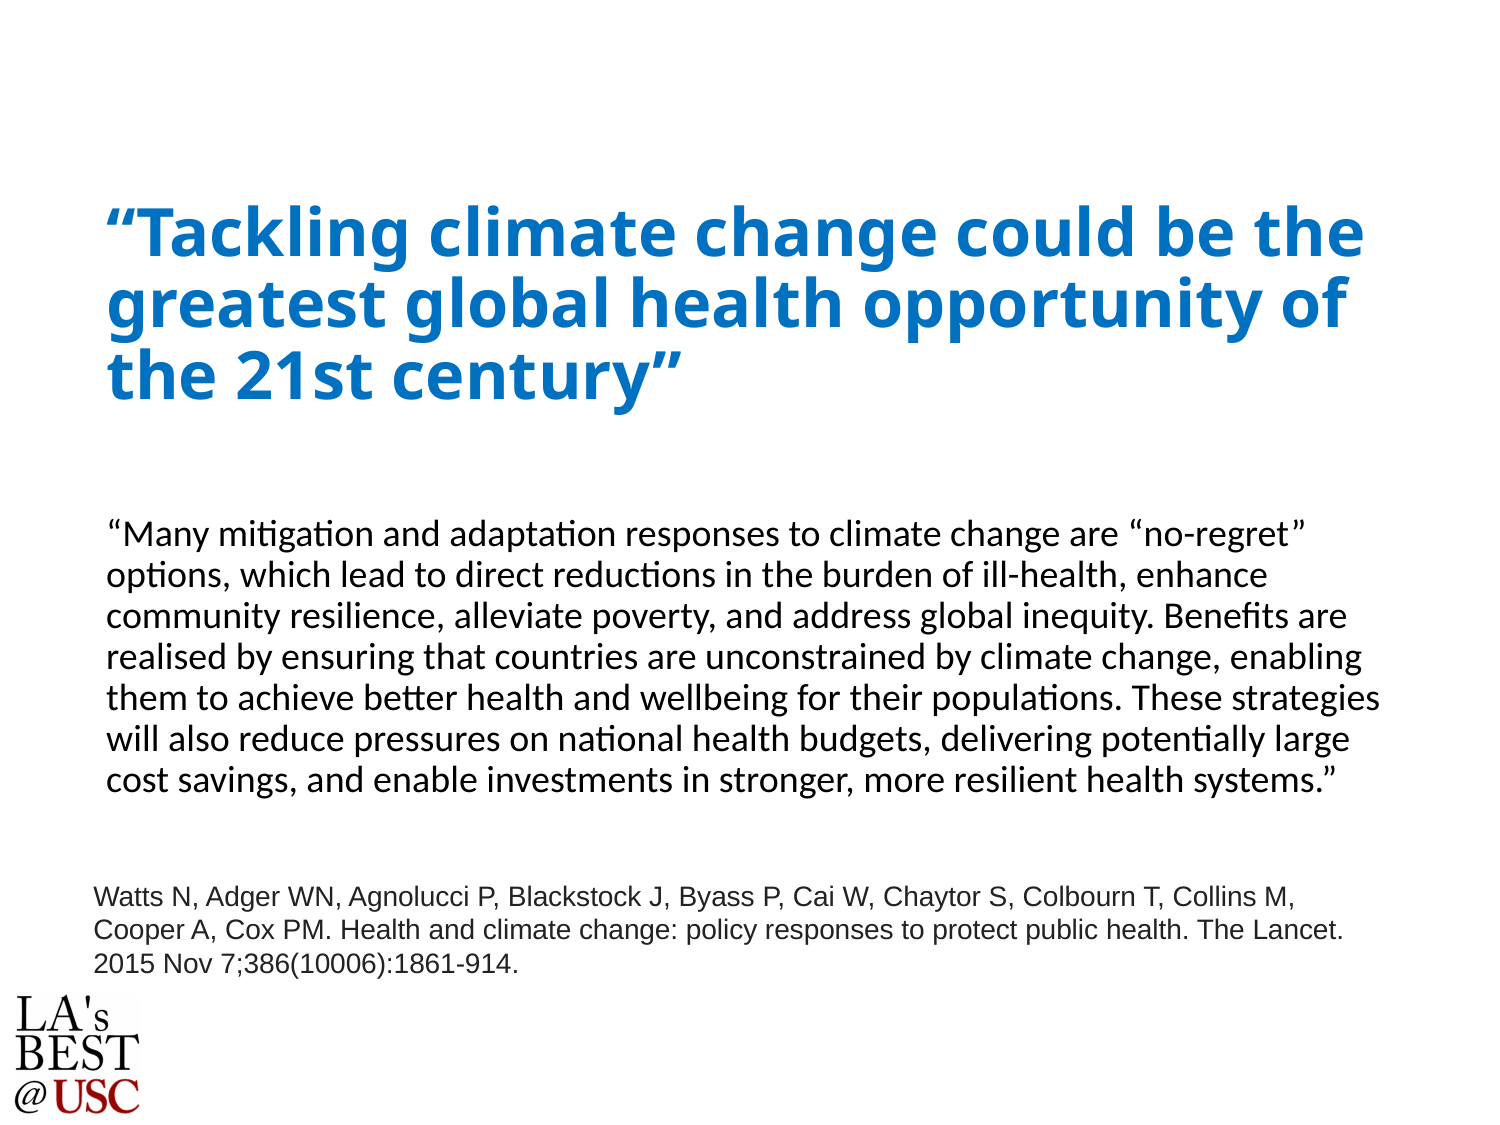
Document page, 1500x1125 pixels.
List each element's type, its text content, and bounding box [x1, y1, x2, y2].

picture [14, 994, 140, 1115]
text_box Watts N, Adger WN, Agnolucci P, Blackstock J, Byass P, Cai W, Chaytor S, Colbourn T, Collins M, Cooper A, Cox PM. Health and climate change: policy responses to protect public health. The Lancet. 2015 Nov 7;386(10006):1861-914. [78, 870, 1398, 987]
list “Many mitigation and adaptation responses to climate change are “no-regret” options, which lead to direct reductions in the burden of ill-health, enhance community resilience, alleviate poverty, and address global inequity. Benefits are realised by ensuring that countries are unconstrained by climate change, enabling them to achieve better health and wellbeing for their populations. These strategies will also reduce pressures on national health budgets, delivering potentially large cost savings, and enable investments in stronger, more resilient health systems.” [91, 506, 1411, 822]
title “Tackling climate change could be the greatest global health opportunity of the 21st century” [91, 138, 1386, 422]
